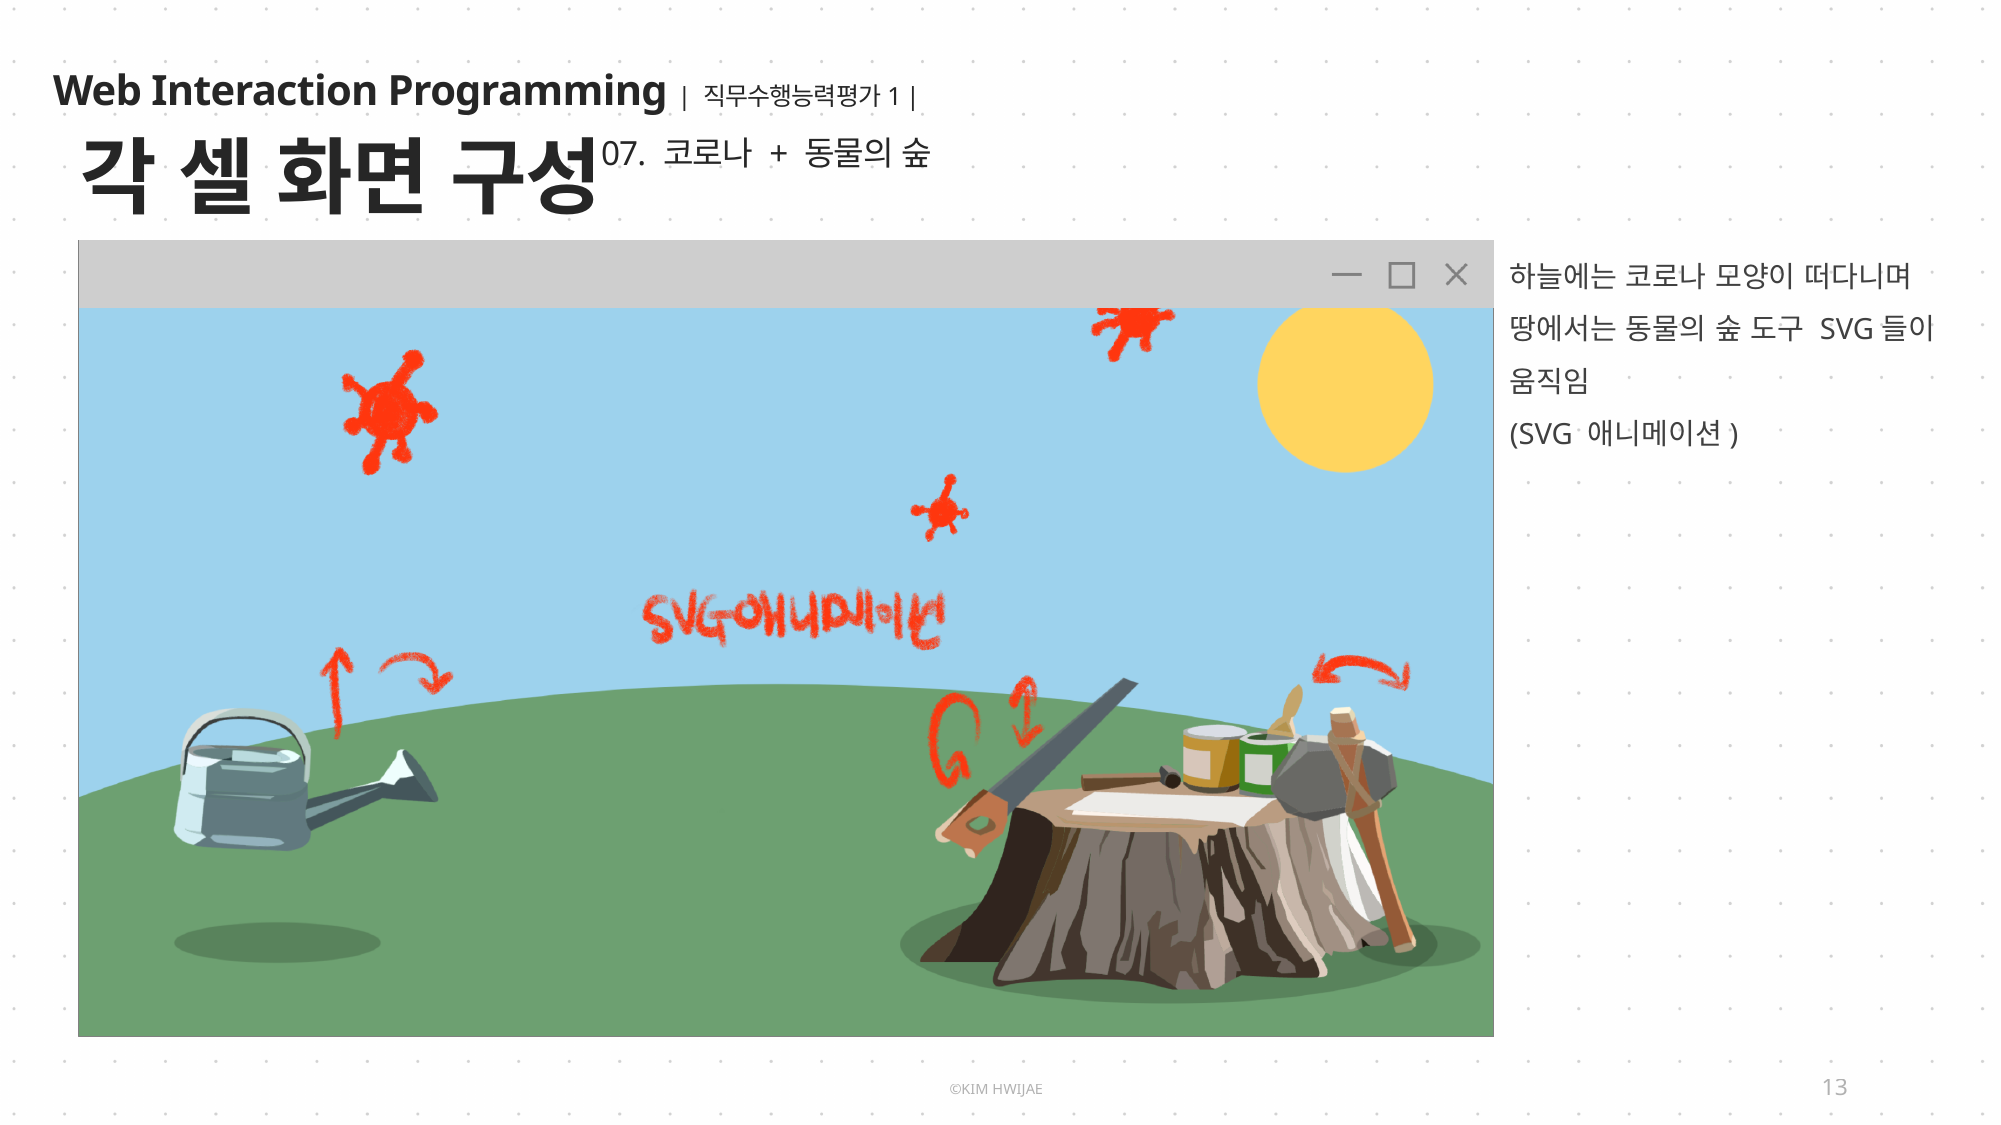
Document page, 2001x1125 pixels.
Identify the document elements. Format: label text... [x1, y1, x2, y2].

picture [0, 0, 2001, 1125]
text_box 하늘에는 코로나 모양이 떠다니며 땅에서는 동물의 숲 도구 SVG들이 움직임 (SVG 애니메이션) [1495, 233, 1954, 458]
text_box 각 셀 화면 구성 [65, 117, 618, 232]
text_box 07. 코로나 + 동물의 숲 [586, 125, 947, 180]
